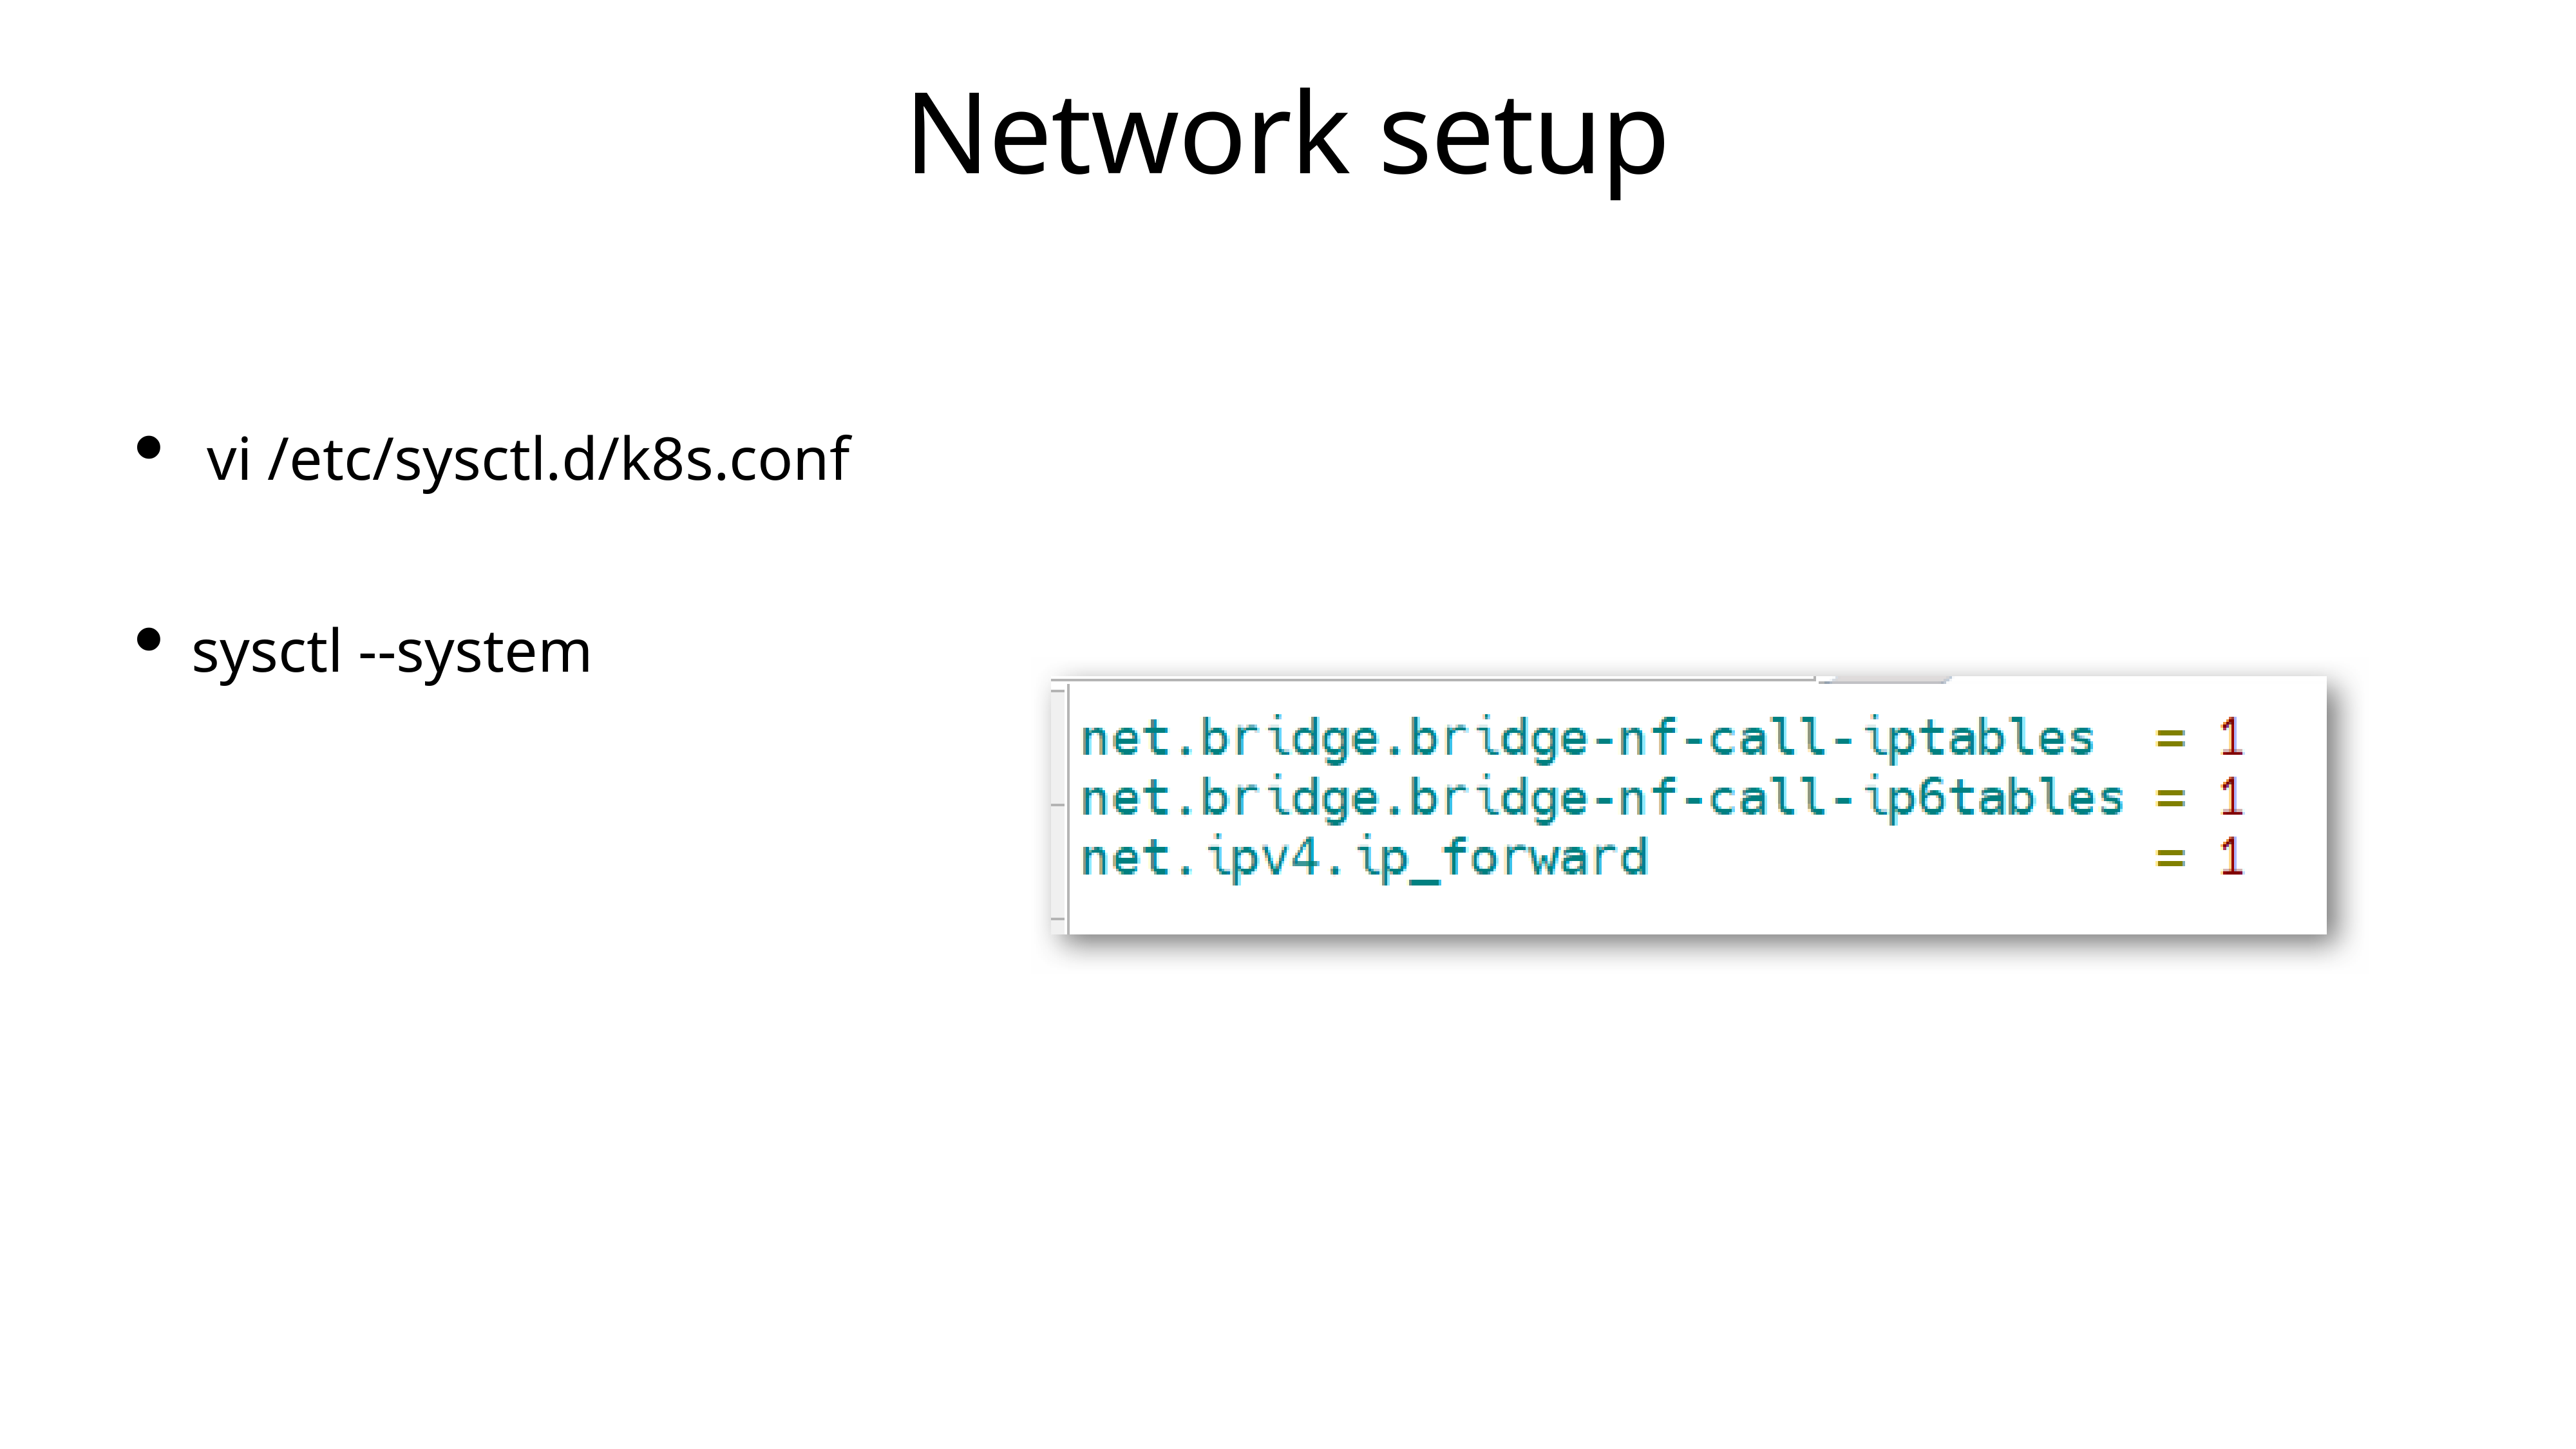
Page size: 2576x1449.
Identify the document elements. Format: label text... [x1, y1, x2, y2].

title Network setup [128, 81, 2448, 265]
picture [1051, 676, 2327, 935]
list vi /etc/sysctl.d/k8s.conf sysctl --system [128, 423, 2448, 1321]
